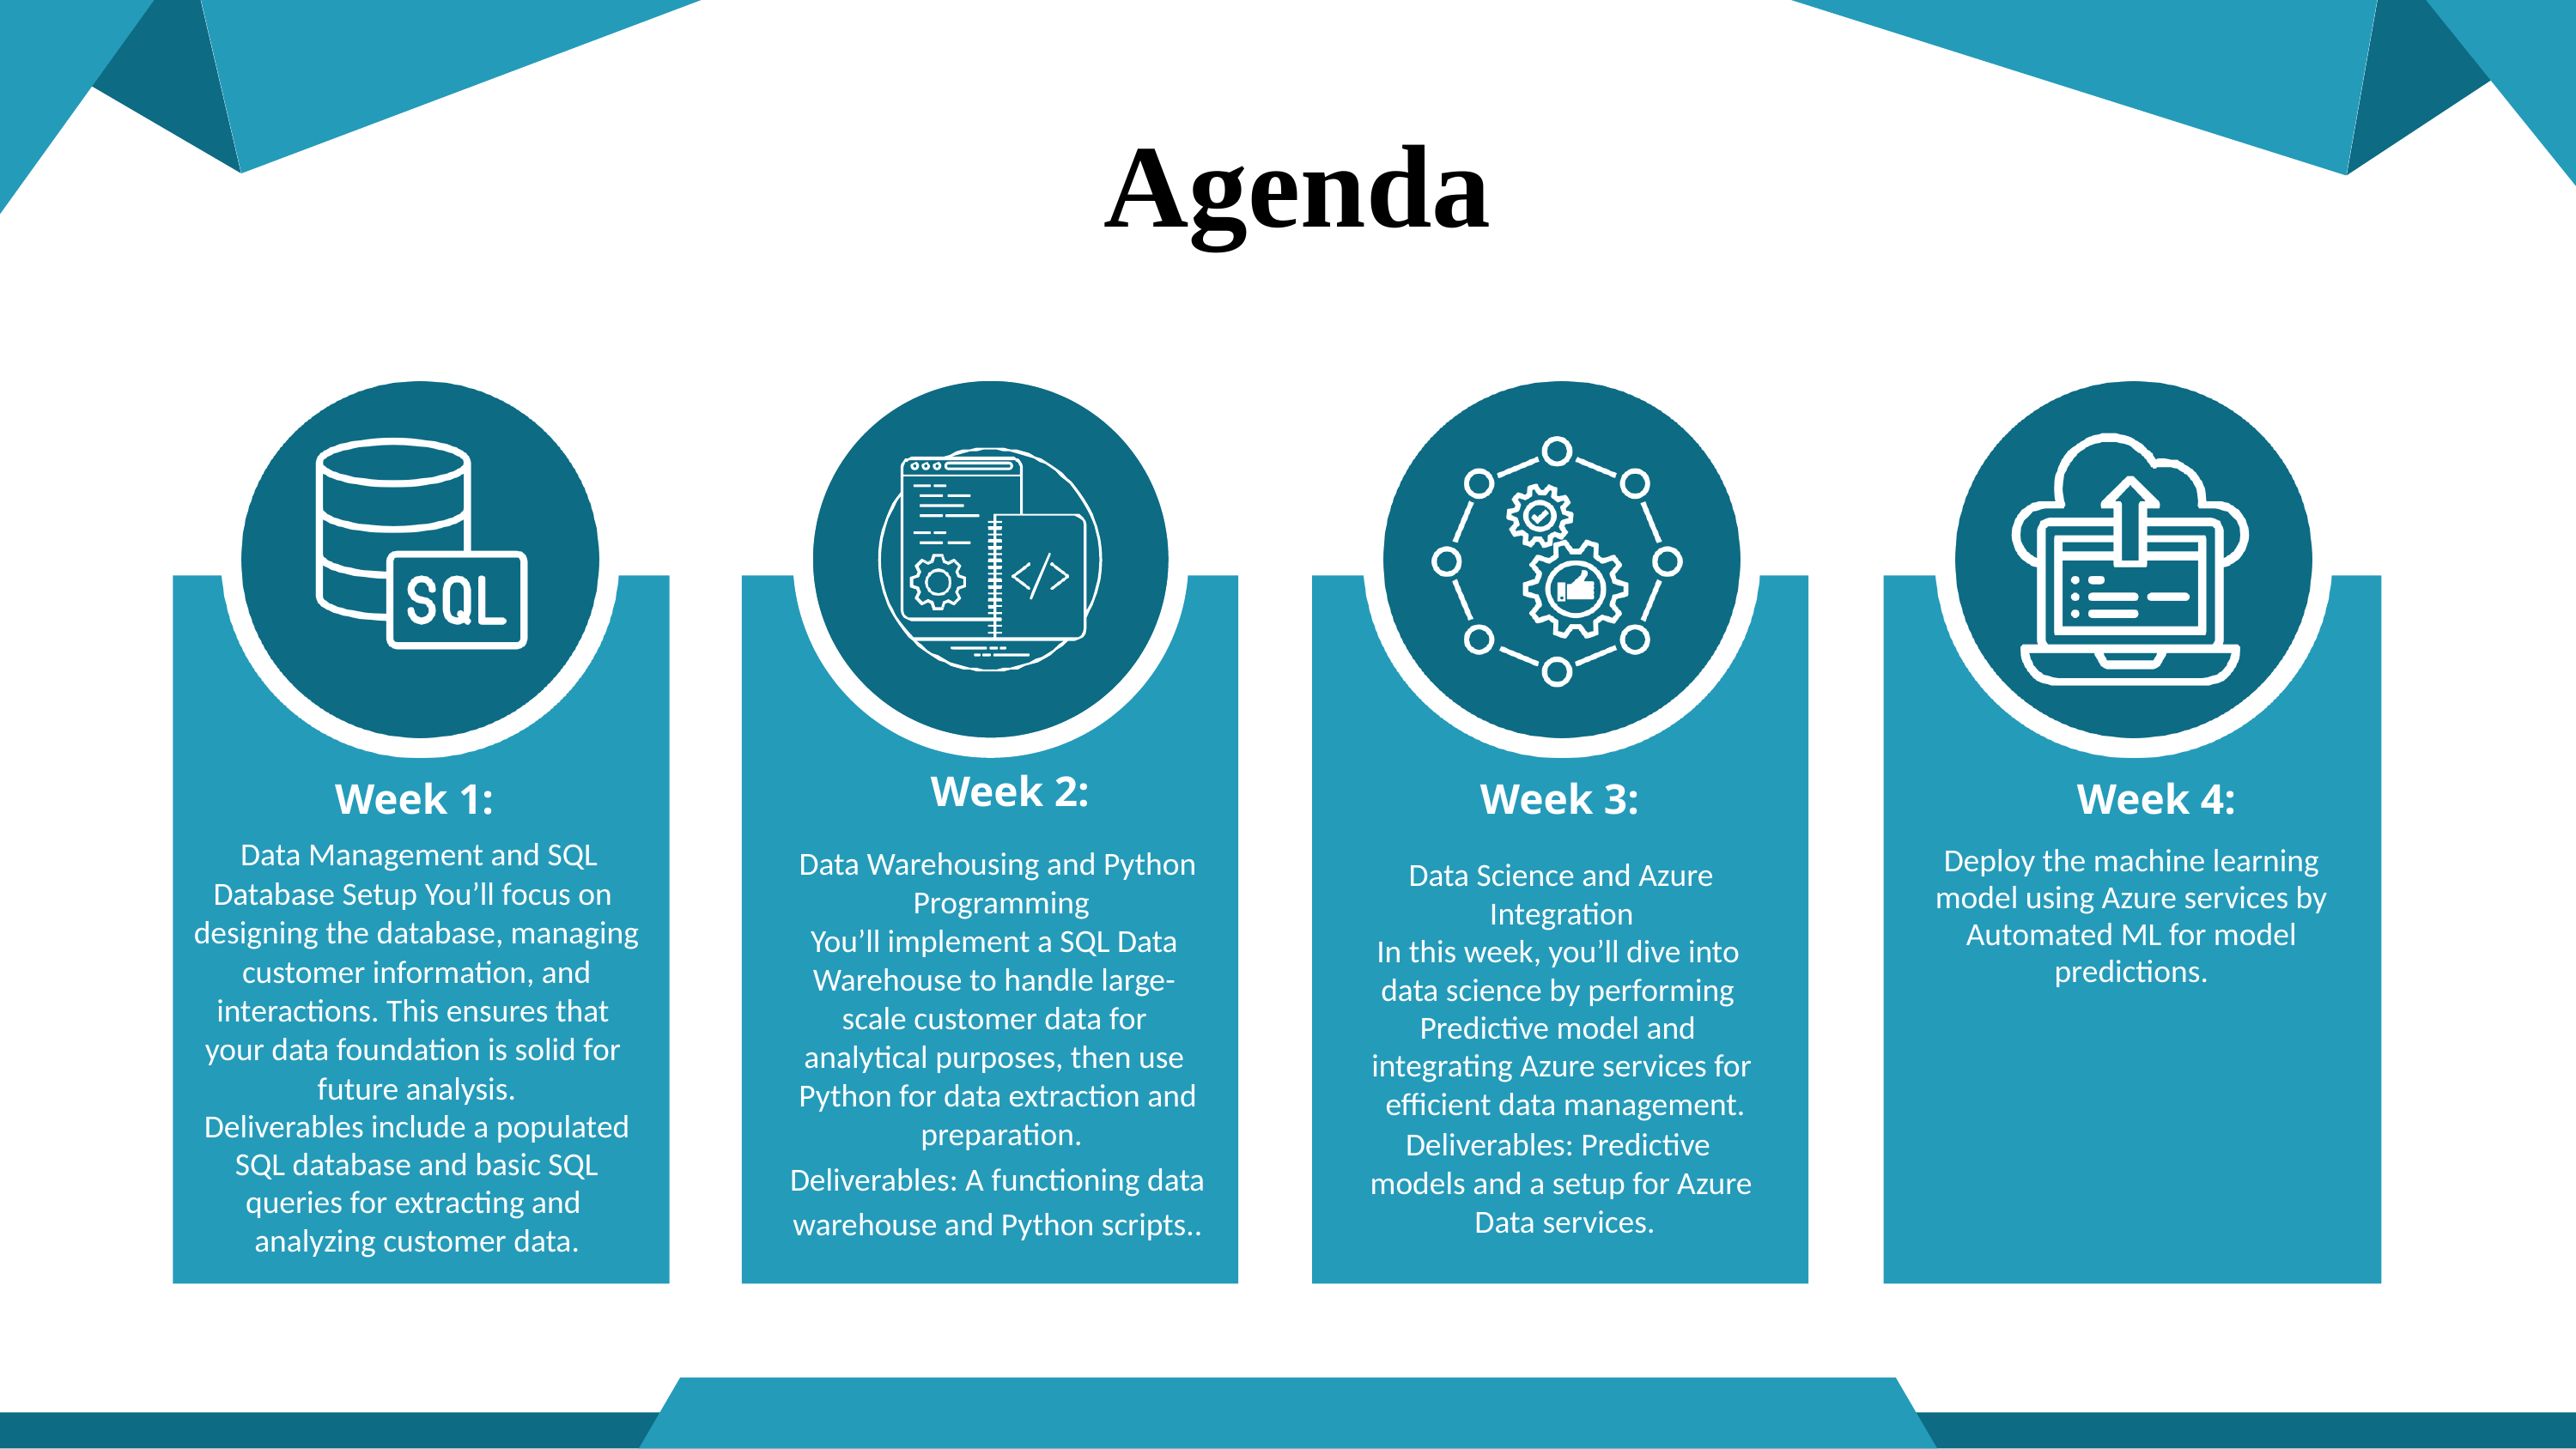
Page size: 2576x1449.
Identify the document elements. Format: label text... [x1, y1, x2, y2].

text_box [802, 370, 1179, 749]
text_box [1312, 1240, 1809, 1284]
picture [1051, 562, 1069, 590]
title Agenda [1102, 106, 1667, 352]
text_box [1790, 0, 2576, 186]
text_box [1011, 552, 1051, 600]
text_box [173, 1260, 670, 1284]
picture [221, 360, 619, 758]
picture [1363, 360, 1761, 758]
text_box [1883, 991, 2382, 1284]
picture [1934, 360, 2332, 758]
text_box Week 4: Deploy the machine learning model using Azure services by Automated ML for model predictions. [1883, 575, 2382, 991]
text_box Week 3: Data Science and Azure Integration In this week, you’ll dive into data science by performing Predictive model and integrating Azure services for efficient data management. Deliverables: Predictive models and a setup for Azure Data services. [1312, 575, 1809, 1240]
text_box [0, 0, 702, 215]
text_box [909, 554, 967, 611]
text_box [0, 1377, 2576, 1449]
text_box Week 2: Data Warehousing and Python Programming You’ll implement a SQL Data Warehouse to handle large- scale customer data for analytical purposes, then use Python for data extraction and preparation. Deliverables: A functioning data warehouse and Python scripts.. [787, 762, 1208, 1242]
text_box Week 1: Data Management and SQL Database Setup You’ll focus on designing the database, managing customer information, and interactions. This ensures that your data foundation is solid for future analysis. Deliverables include a populated SQL database and basic SQL queries for extracting and analyzing customer data. [173, 575, 670, 1260]
text_box [741, 575, 1239, 1284]
